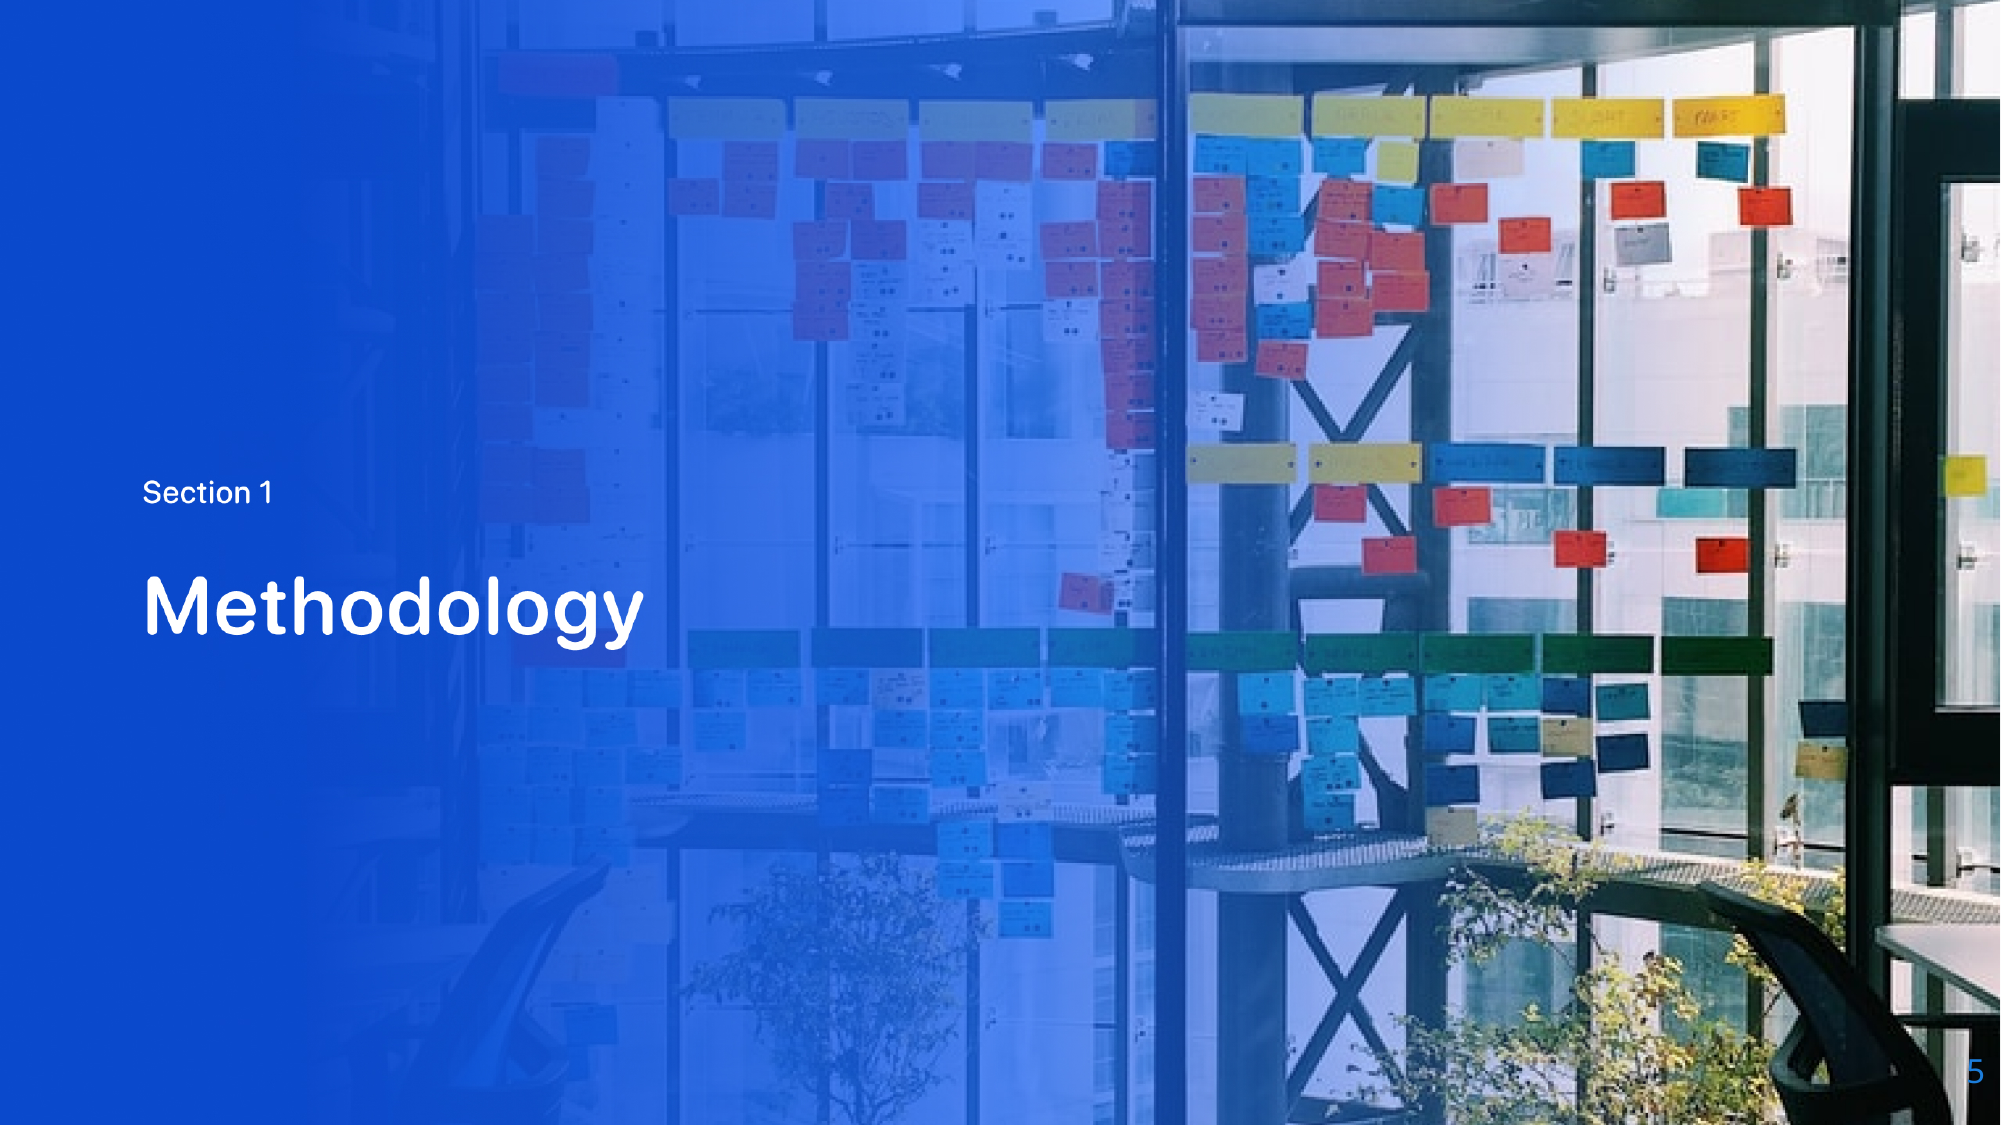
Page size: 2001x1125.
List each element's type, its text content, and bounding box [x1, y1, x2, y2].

text_box 4 [1550, 1042, 2000, 1103]
picture [0, 0, 2001, 1125]
